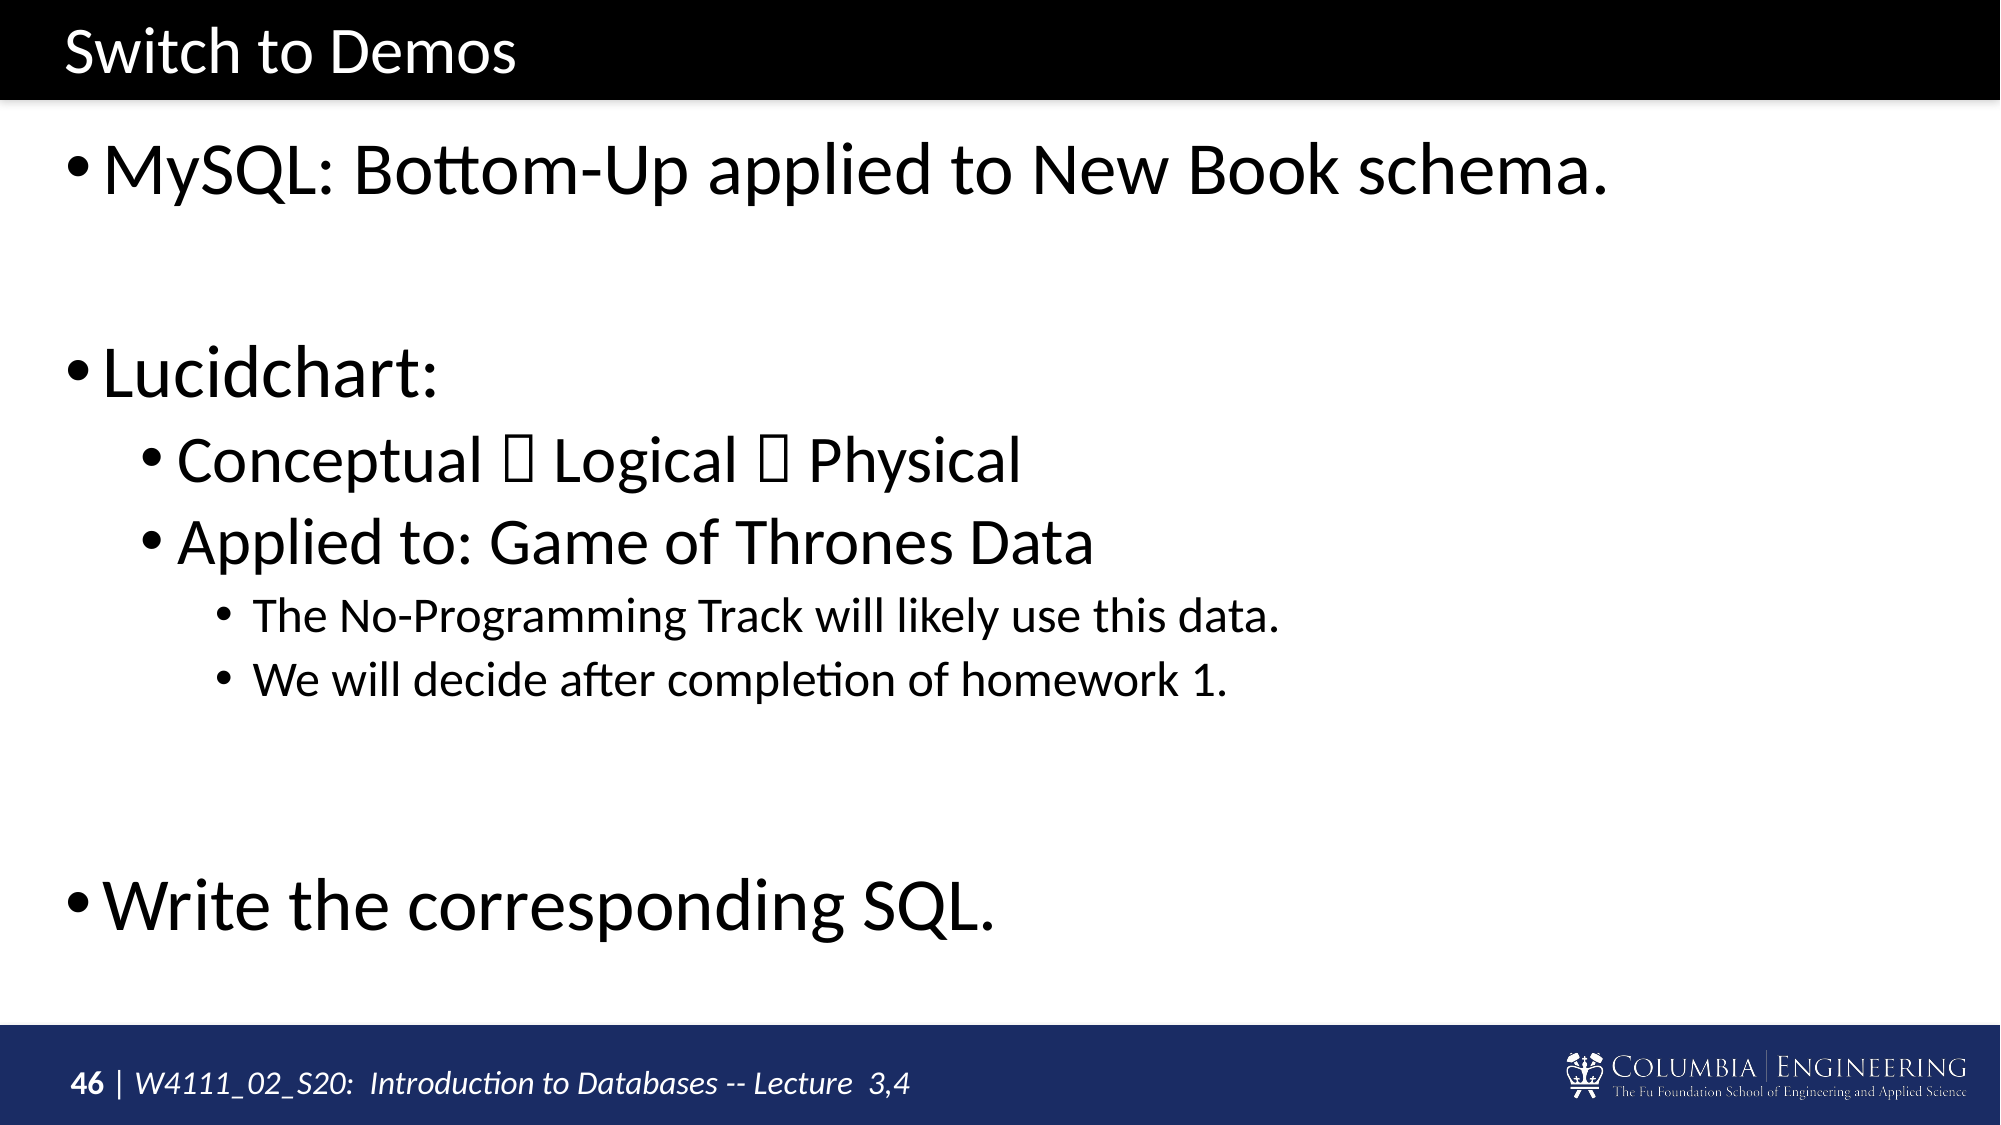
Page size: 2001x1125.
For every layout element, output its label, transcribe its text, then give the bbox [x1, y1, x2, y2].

text_box 46 | W4111_02_S20: Introduction to Databases -- Lecture 3,4 [55, 1028, 1540, 1109]
text_box [0, 1025, 2000, 1125]
list MySQL: Bottom-Up applied to New Book schema. Lucidchart: Conceptual  Logical  Physical Applied to: Game of Thrones Data The No-Programming Track will likely use this data. We will decide after completion of homework 1. Write the corresponding SQL. [50, 122, 1983, 1028]
text_box Switch to Demos [50, 0, 1000, 95]
picture [1566, 1050, 1967, 1100]
text_box [0, 0, 2000, 100]
